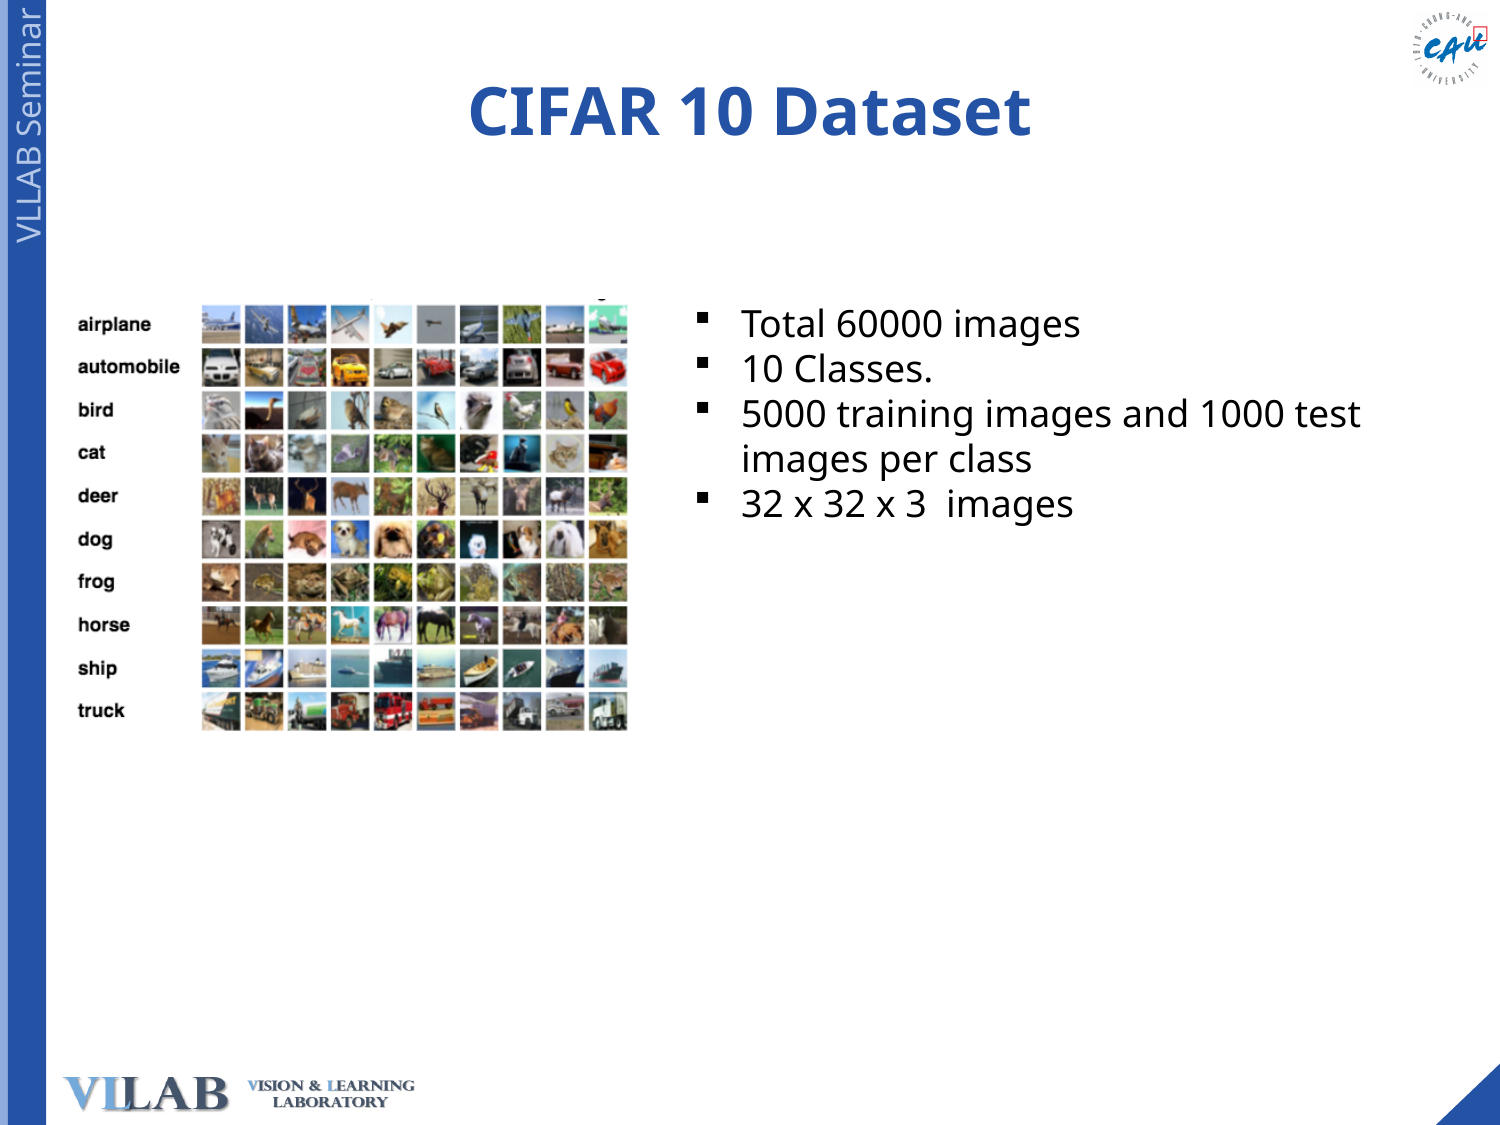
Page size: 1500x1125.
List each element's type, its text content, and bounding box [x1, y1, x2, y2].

picture [74, 299, 636, 740]
picture [55, 1065, 424, 1120]
text_box Total 60000 images 10 Classes. 5000 training images and 1000 test images per class 32 x 32 x 3 images [679, 292, 1466, 532]
picture [1412, 11, 1488, 87]
title CIFAR 10 Dataset [83, 35, 1416, 192]
